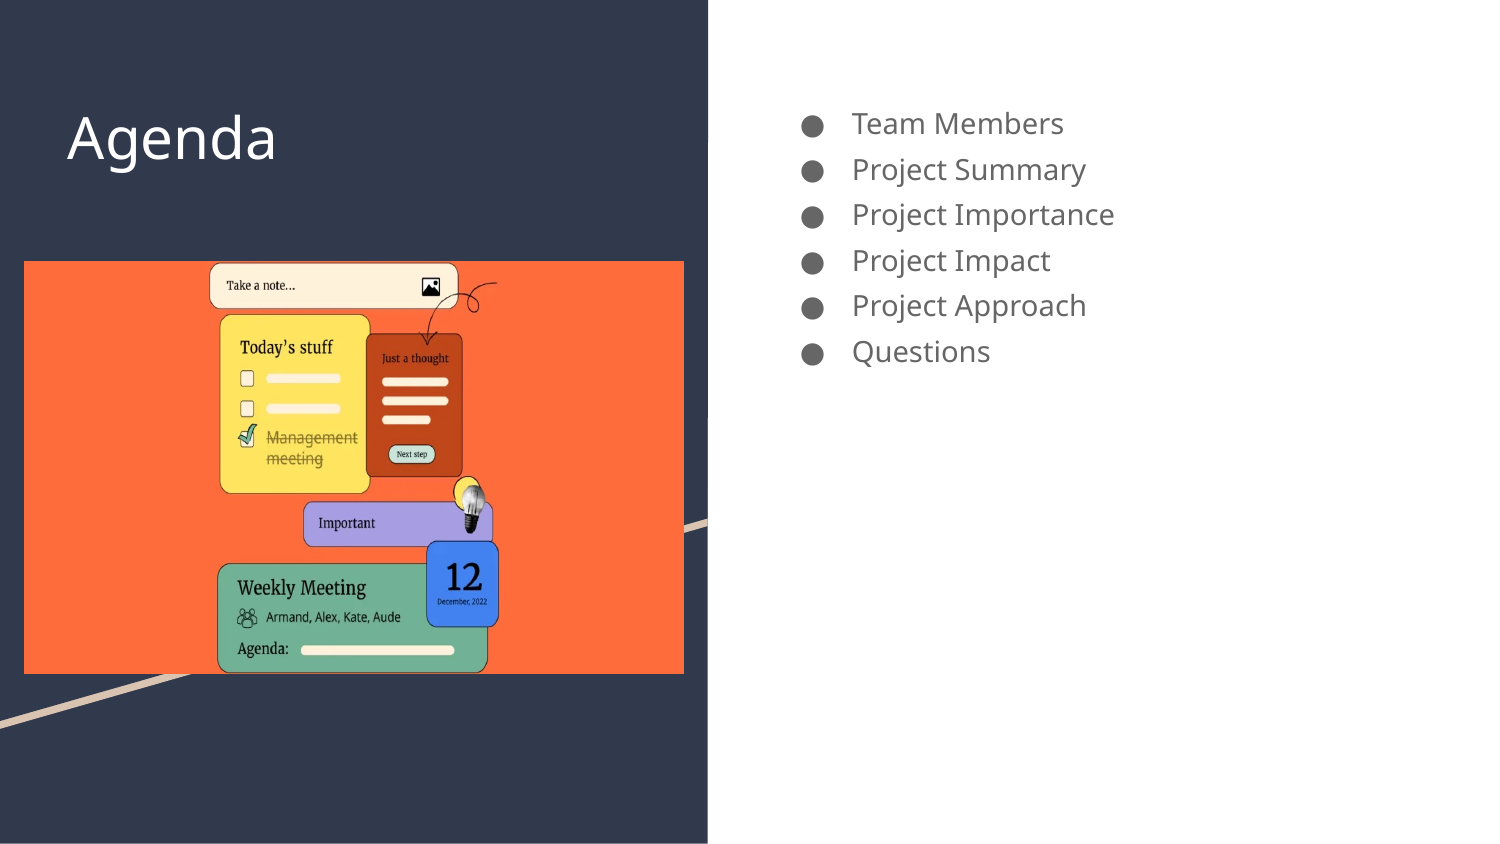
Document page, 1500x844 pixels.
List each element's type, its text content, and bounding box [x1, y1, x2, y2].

picture [24, 261, 684, 674]
list Team Members Project Summary Project Importance Project Impact Project Approach Questions [761, 82, 1446, 755]
title Agenda [52, 82, 661, 260]
